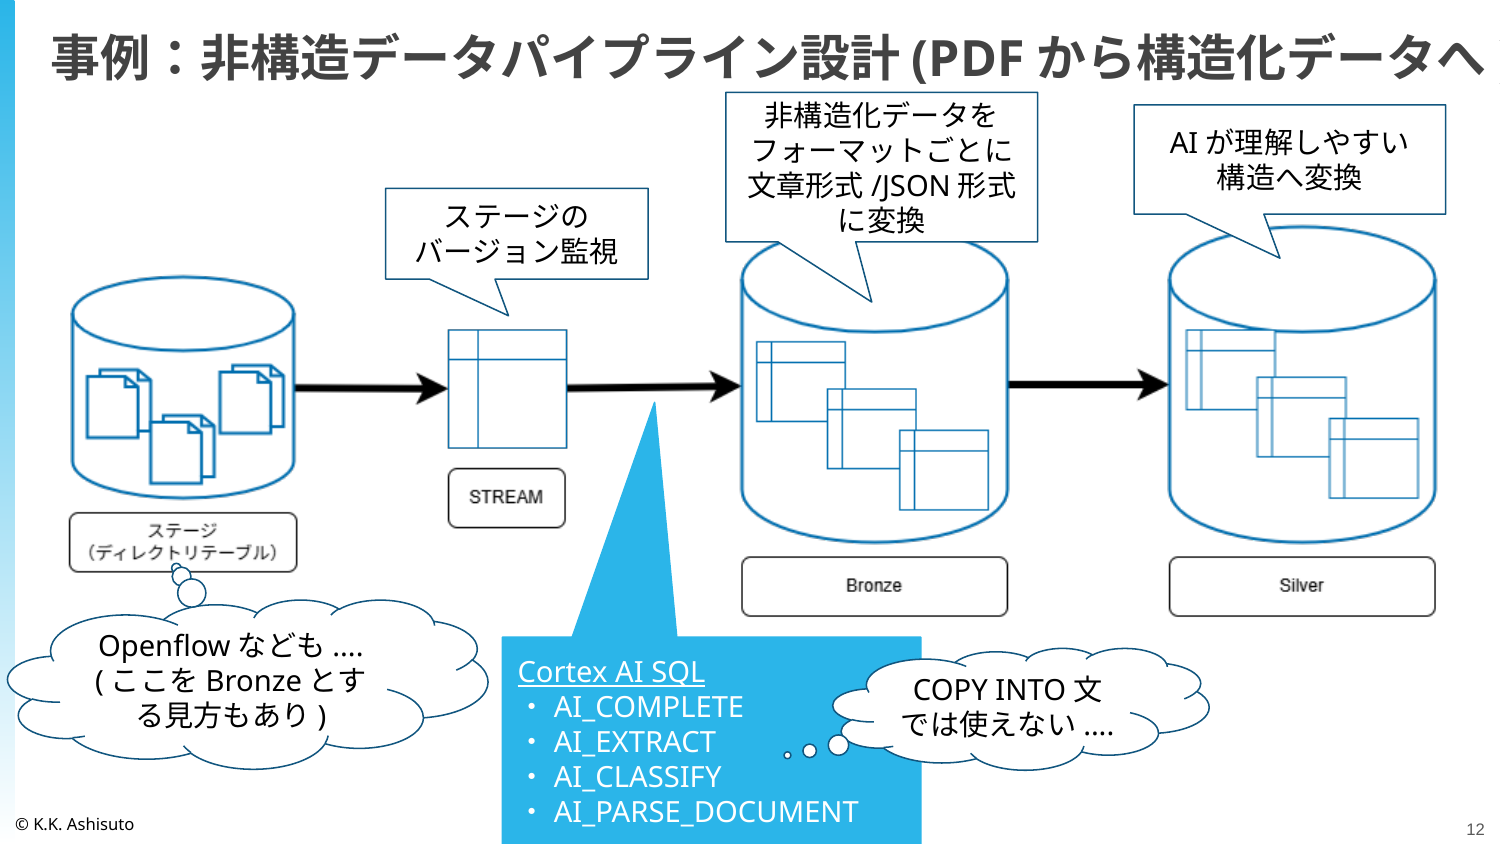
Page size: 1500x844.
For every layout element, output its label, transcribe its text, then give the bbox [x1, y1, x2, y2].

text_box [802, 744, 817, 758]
text_box AIが理解しやすい 構造へ変換 [1134, 104, 1446, 186]
text_box Openflowなども.... (ここをBronzeとする見方もあり) [7, 657, 489, 770]
text_box COPY INTO文 では使えない.... [828, 657, 1210, 771]
text_box Cortex AI SQL ・AI_COMPLETE ・AI_EXTRACT ・AI_CLASSIFY ・AI_PARSE_DOCUMENT [502, 657, 921, 844]
picture [19, 188, 1495, 649]
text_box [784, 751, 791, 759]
text_box 非構造化データを フォーマットごとに 文章形式/JSON形式に変換 [725, 92, 1038, 186]
title 事例：非構造データパイプライン設計(PDFから構造化データへ) [34, 10, 1500, 102]
